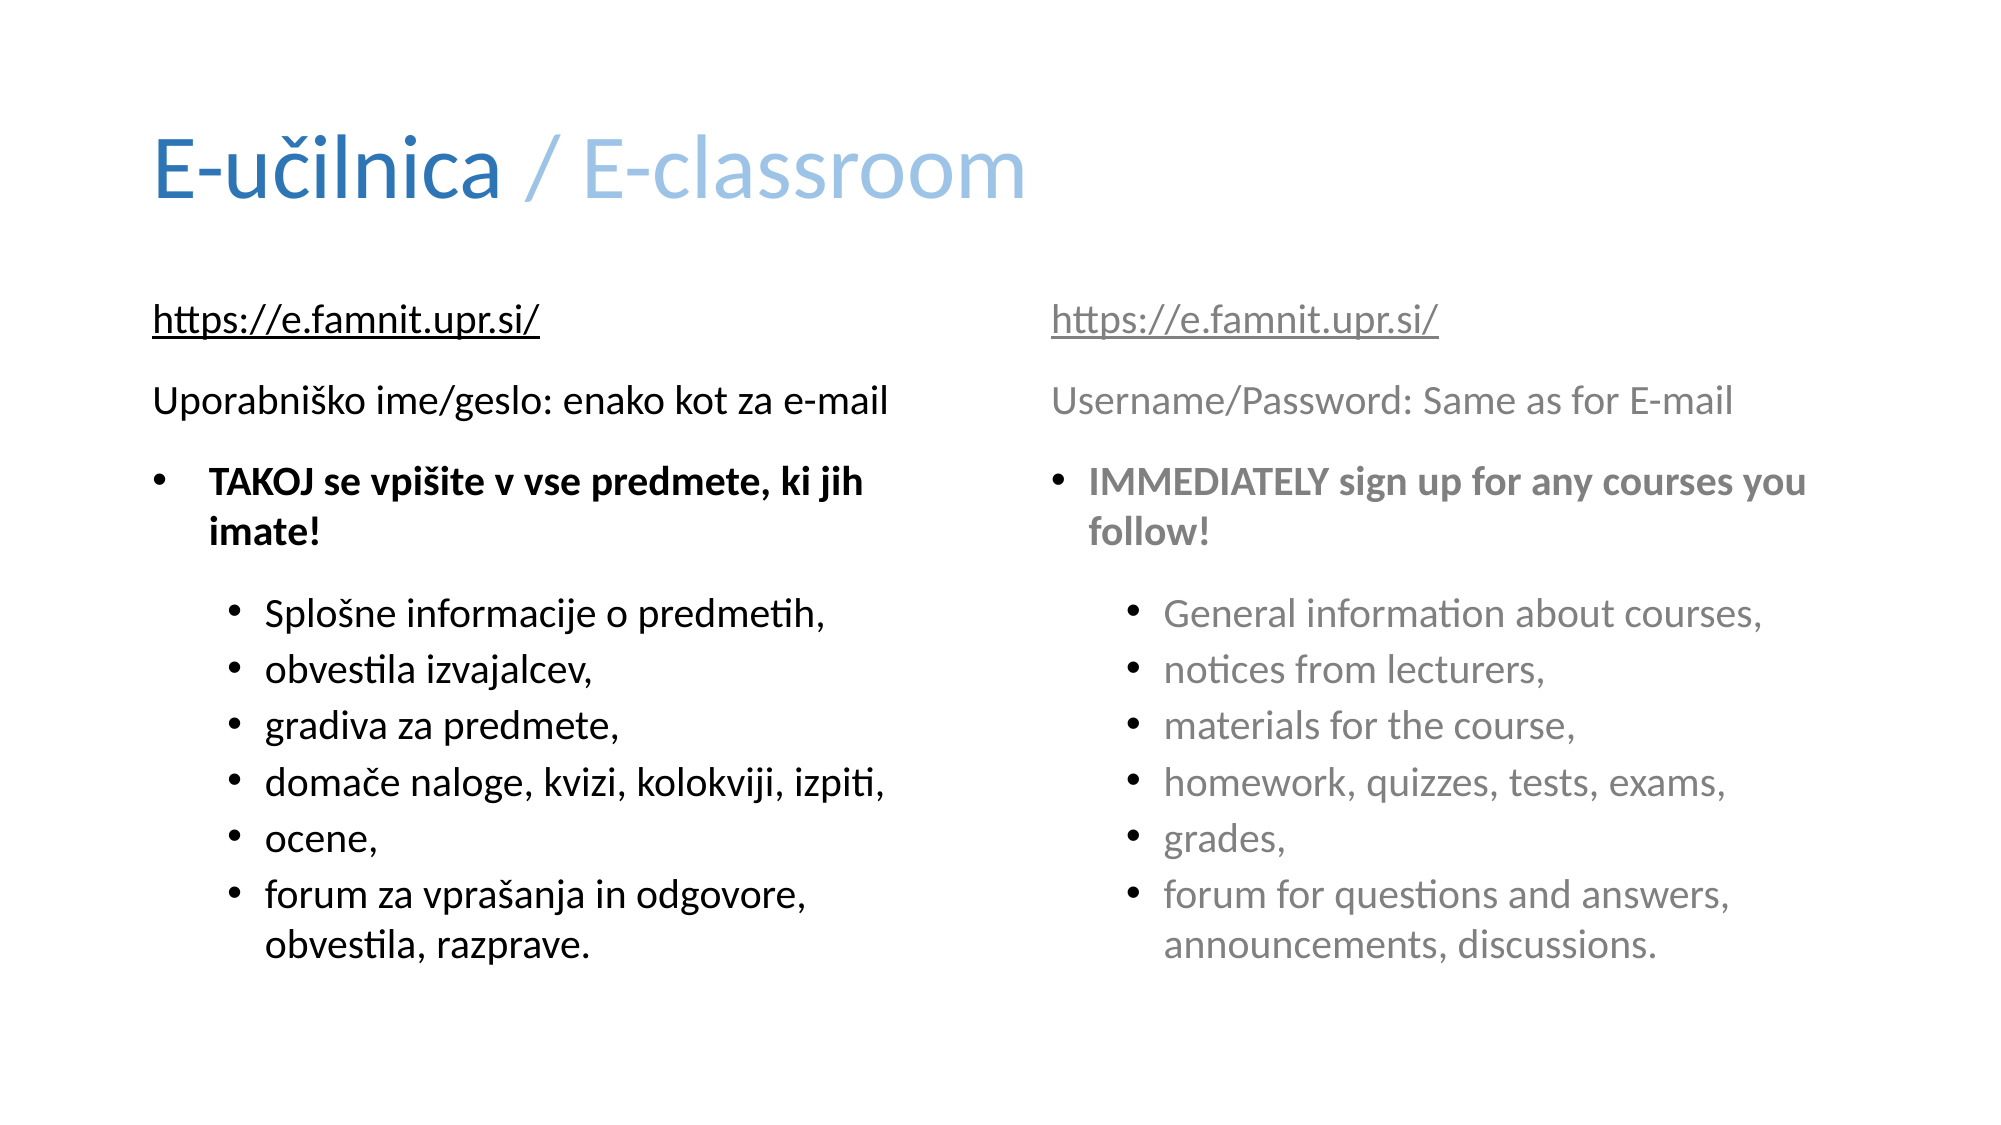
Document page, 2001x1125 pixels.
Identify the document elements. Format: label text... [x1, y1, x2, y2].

list https://e.famnit.upr.si/ Username/Password: Same as for E-mail IMMEDIATELY sign up for any courses you follow! General information about courses, notices from lecturers, materials for the course, homework, quizzes, tests, exams, grades, forum for questions and answers, announcements, discussions. [1036, 284, 1887, 1051]
list https://e.famnit.upr.si/ Uporabniško ime/geslo: enako kot za e-mail TAKOJ se vpišite v vse predmete, ki jih imate! Splošne informacije o predmetih, obvestila izvajalcev, gradiva za predmete, domače naloge, kvizi, kolokviji, izpiti, ocene, forum za vprašanja in odgovore, obvestila, razprave. [137, 284, 988, 998]
title E-učilnica / E-classroom [137, 59, 1863, 278]
